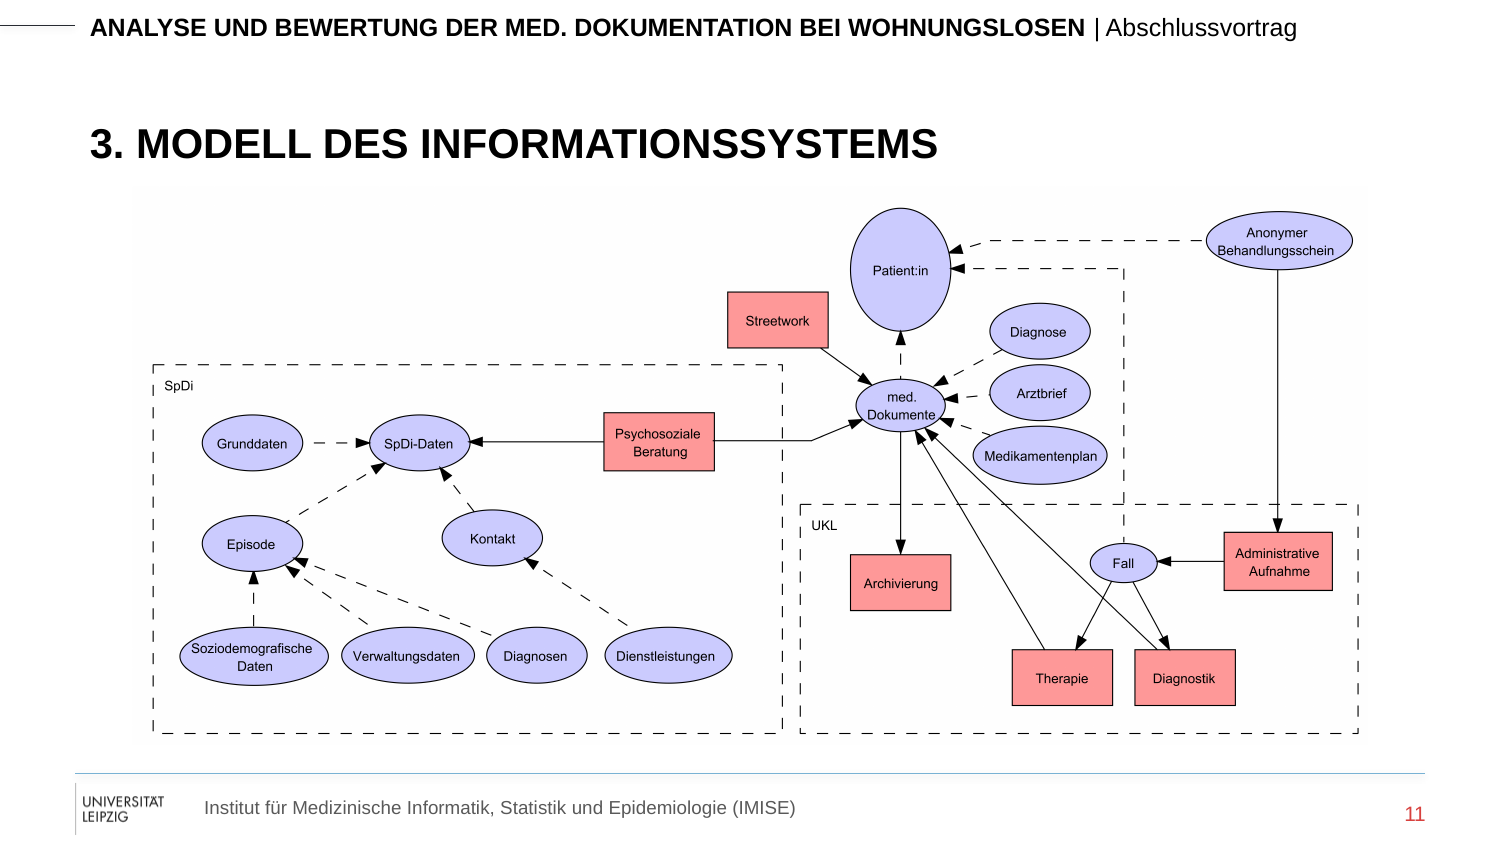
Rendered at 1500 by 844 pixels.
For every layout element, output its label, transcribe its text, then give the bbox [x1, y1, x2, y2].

picture [75, 782, 165, 836]
title 3. Modell des Informationssystems [75, 50, 1426, 175]
slide_number 11 [1303, 800, 1426, 834]
picture [131, 185, 1368, 745]
